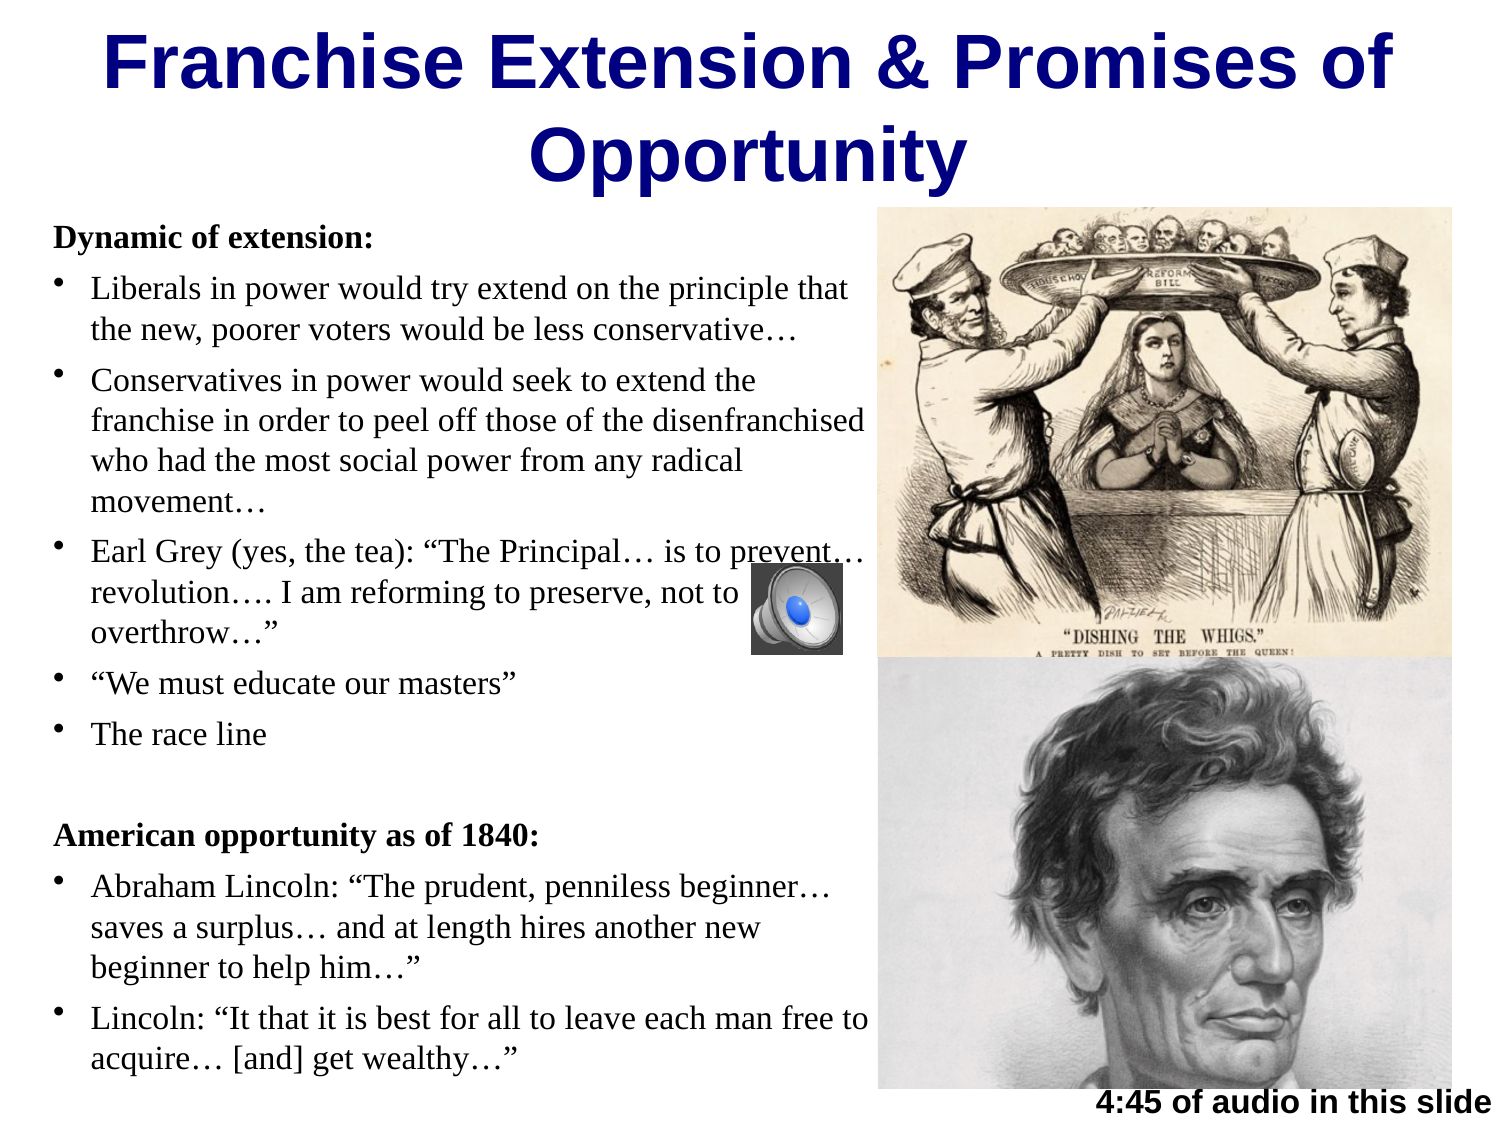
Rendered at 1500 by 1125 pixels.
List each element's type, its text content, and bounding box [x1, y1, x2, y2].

title Franchise Extension & Promises of Opportunity [44, 0, 1453, 207]
text_box 4:45 of audio in this slide [652, 1072, 1500, 1125]
picture [749, 562, 844, 657]
picture [877, 207, 1453, 1090]
list Dynamic of extension: Liberals in power would try extend on the principle that the new, poorer voters would be less conservative… Conservatives in power would seek to extend the franchise in order to peel off those of the disenfranchised who had the most social power from any radical movement… Earl Grey (yes, the tea): “The Principal… is to prevent… revolution…. I am reforming to preserve, not to overthrow…” “We must educate our masters” The race line American opportunity as of 1840: Abraham Lincoln: “The prudent, penniless beginner… saves a surplus… and at length hires another new beginner to help him…” Lincoln: “It that it is best for all to leave each man free to acquire… [and] get wealthy…” [44, 207, 877, 1094]
